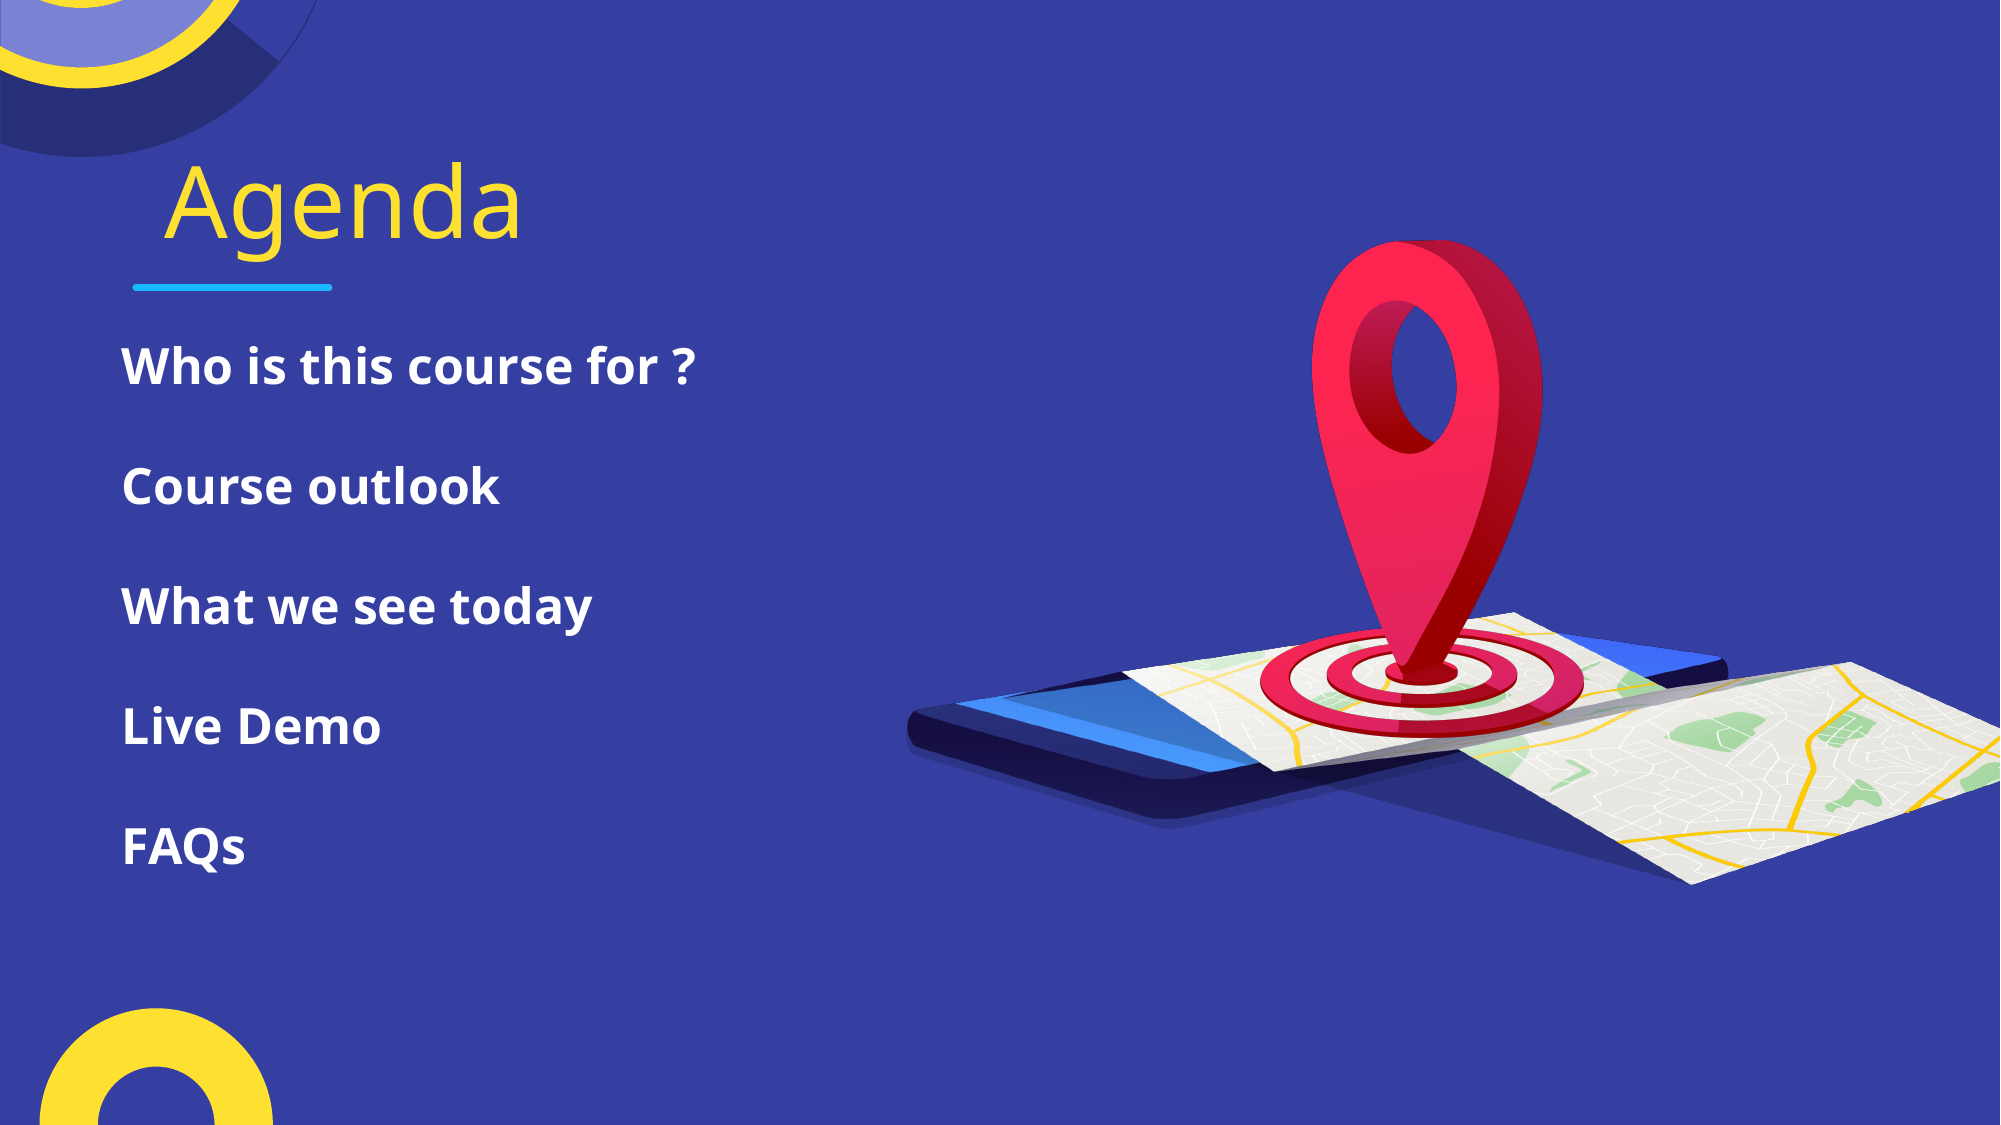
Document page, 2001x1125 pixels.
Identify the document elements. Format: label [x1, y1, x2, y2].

text_box [1114, 240, 2000, 885]
text_box [0, 0, 317, 167]
text_box [107, 129, 1114, 888]
text_box [38, 1007, 274, 1125]
